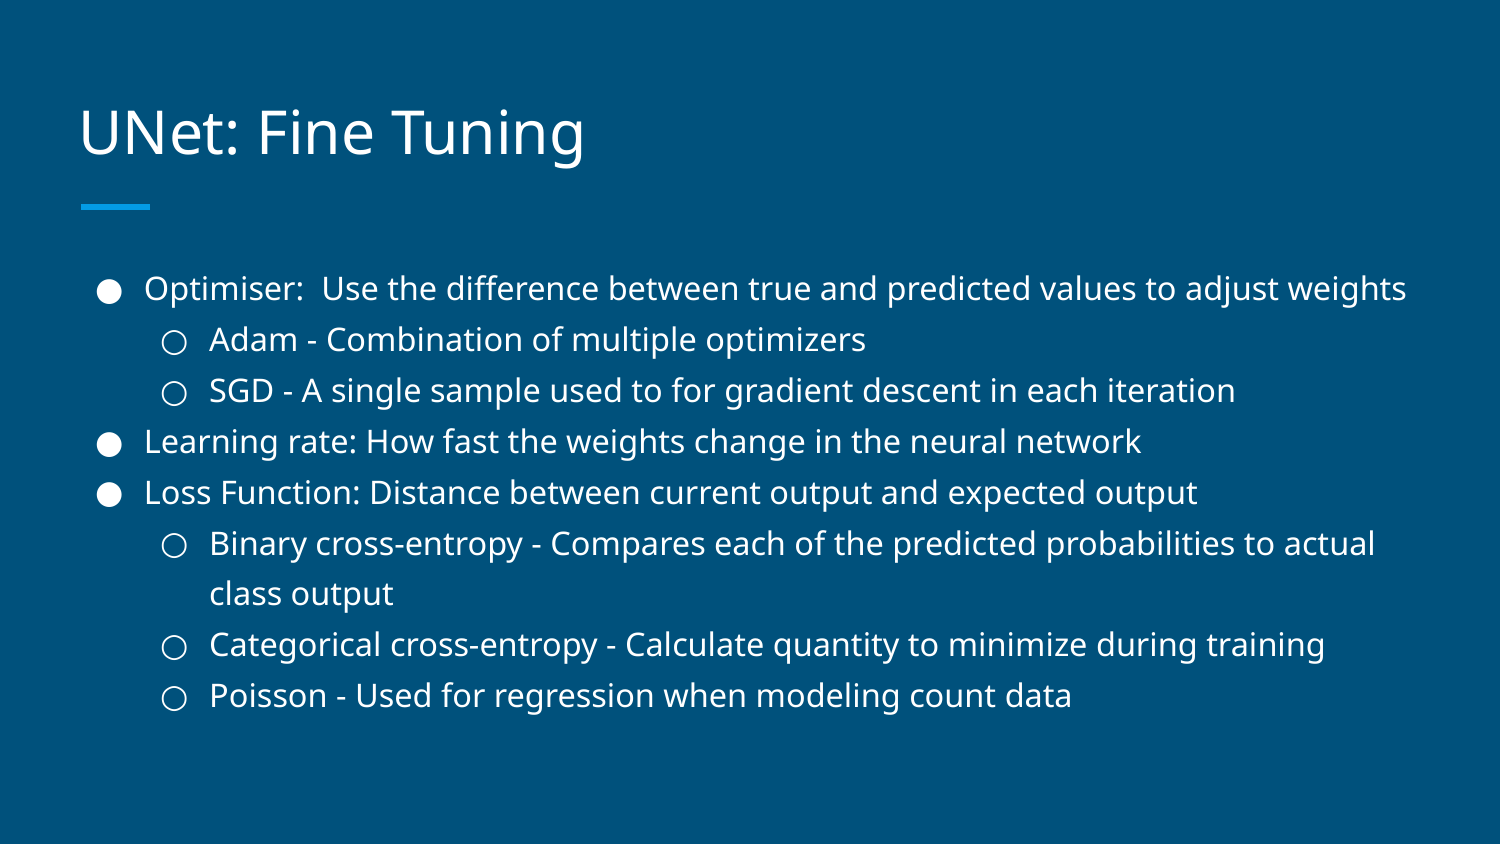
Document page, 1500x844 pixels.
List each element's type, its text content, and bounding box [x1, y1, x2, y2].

list Optimiser: Use the difference between true and predicted values to adjust weights Adam - Combination of multiple optimizers SGD - A single sample used to for gradient descent in each iteration Learning rate: How fast the weights change in the neural network Loss Function: Distance between current output and expected output Binary cross-entropy - Compares each of the predicted probabilities to actual class output Categorical cross-entropy - Calculate quantity to minimize during training Poisson - Used for regression when modeling count data [63, 244, 1437, 750]
title UNet: Fine Tuning [63, 75, 1437, 188]
